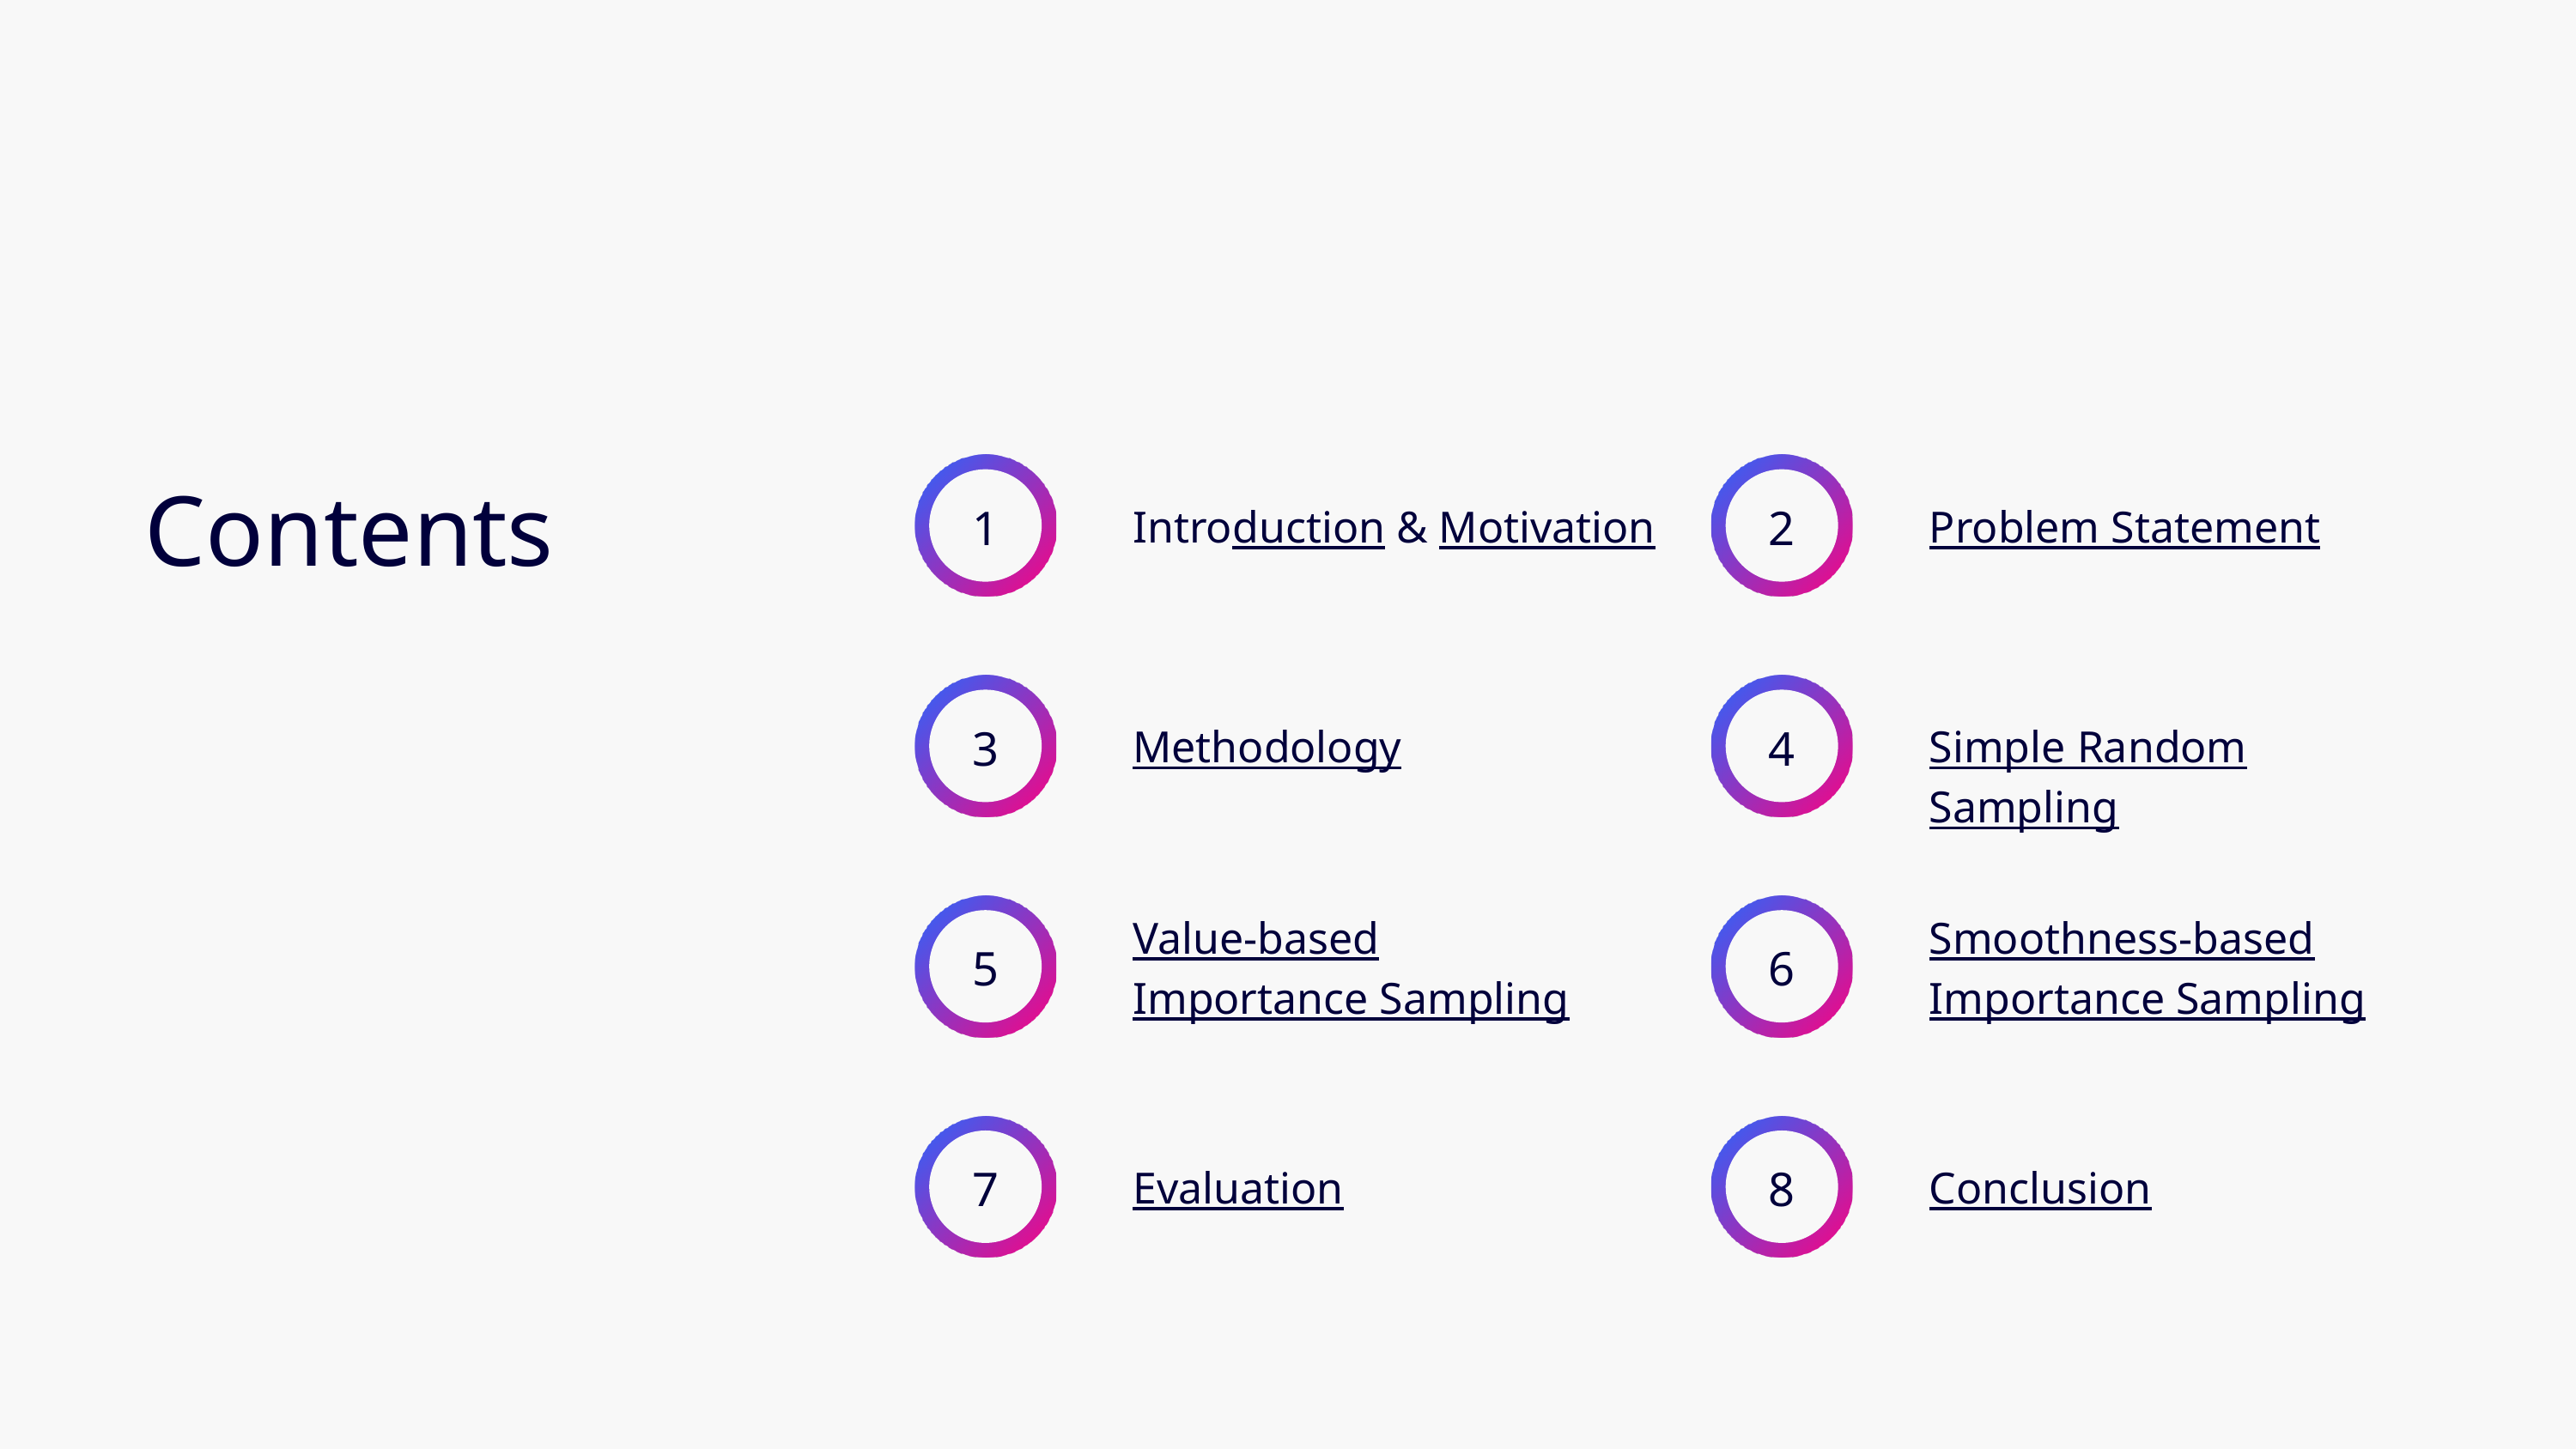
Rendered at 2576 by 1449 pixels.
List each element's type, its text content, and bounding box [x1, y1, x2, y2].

text_box [1710, 454, 1853, 597]
text_box Methodology [1133, 712, 1635, 772]
text_box Smoothness-based Importance Sampling [1929, 902, 2432, 1023]
text_box [1710, 675, 1853, 817]
text_box Contents [144, 469, 709, 585]
text_box [914, 675, 1057, 817]
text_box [928, 469, 1042, 582]
text_box Problem Statement [1929, 491, 2432, 552]
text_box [928, 909, 1042, 1023]
text_box [914, 1116, 1057, 1258]
text_box [914, 454, 1057, 597]
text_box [1725, 469, 1838, 582]
text_box Introduction & Motivation [1133, 491, 1660, 552]
text_box [1710, 895, 1853, 1038]
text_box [1725, 909, 1838, 1023]
text_box [1710, 1116, 1853, 1258]
text_box Conclusion [1929, 1152, 2432, 1213]
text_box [928, 689, 1042, 803]
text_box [928, 1130, 1042, 1244]
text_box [1725, 1130, 1838, 1244]
text_box Simple Random Sampling [1929, 711, 2432, 832]
text_box Value-based Importance Sampling [1133, 902, 1635, 1023]
text_box Evaluation [1133, 1152, 1635, 1213]
text_box [914, 895, 1057, 1038]
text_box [1725, 689, 1838, 803]
